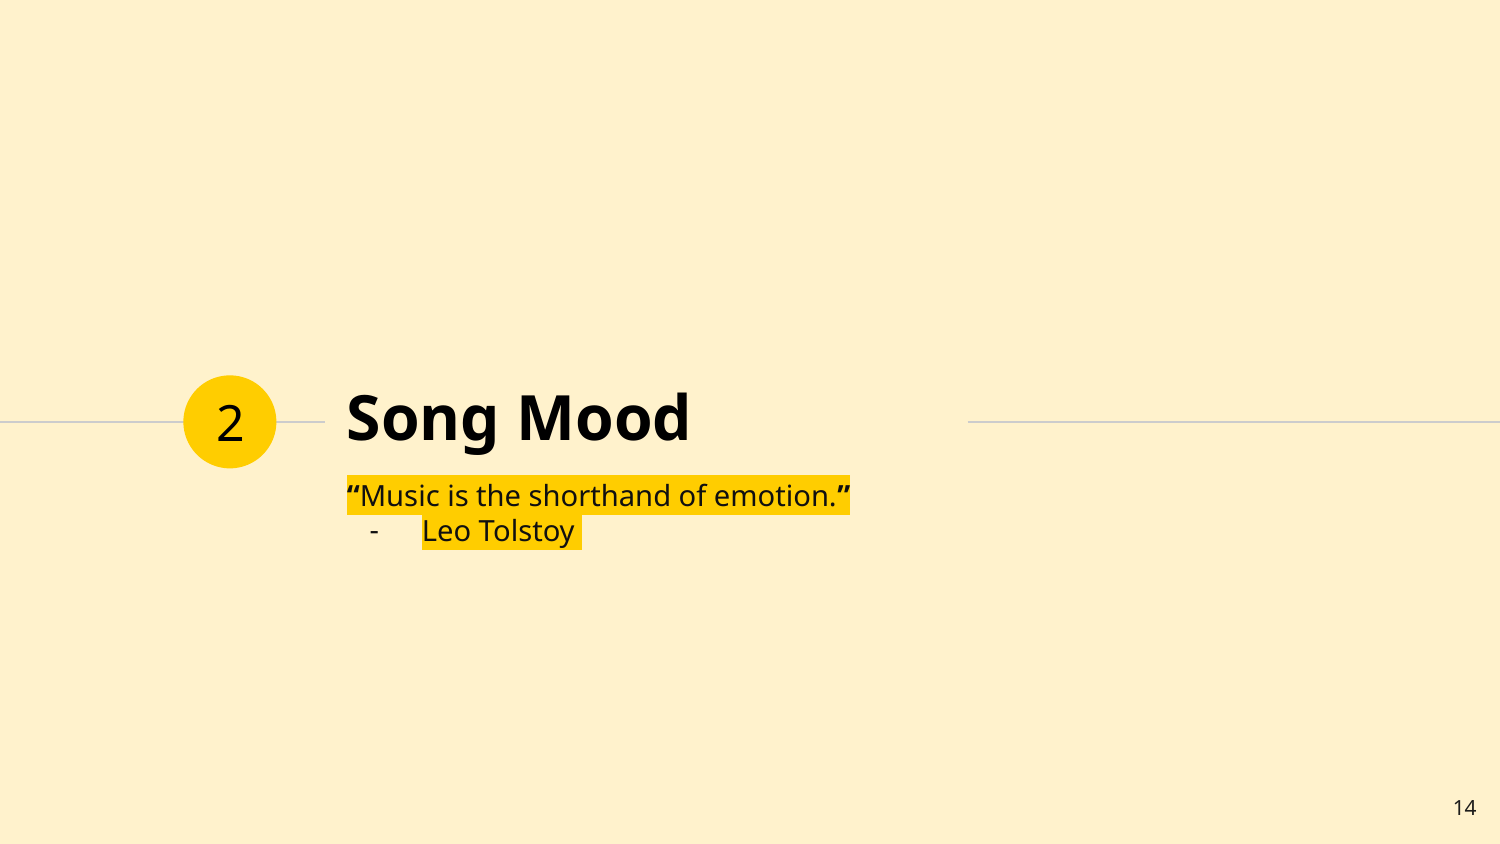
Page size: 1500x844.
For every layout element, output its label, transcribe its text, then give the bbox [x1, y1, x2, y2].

title Song Mood [331, 277, 1215, 461]
slide_number ‹#› [1401, 779, 1492, 844]
subtitle “Music is the shorthand of emotion.” Leo Tolstoy [331, 461, 1249, 591]
text_box 2 [186, 375, 276, 468]
